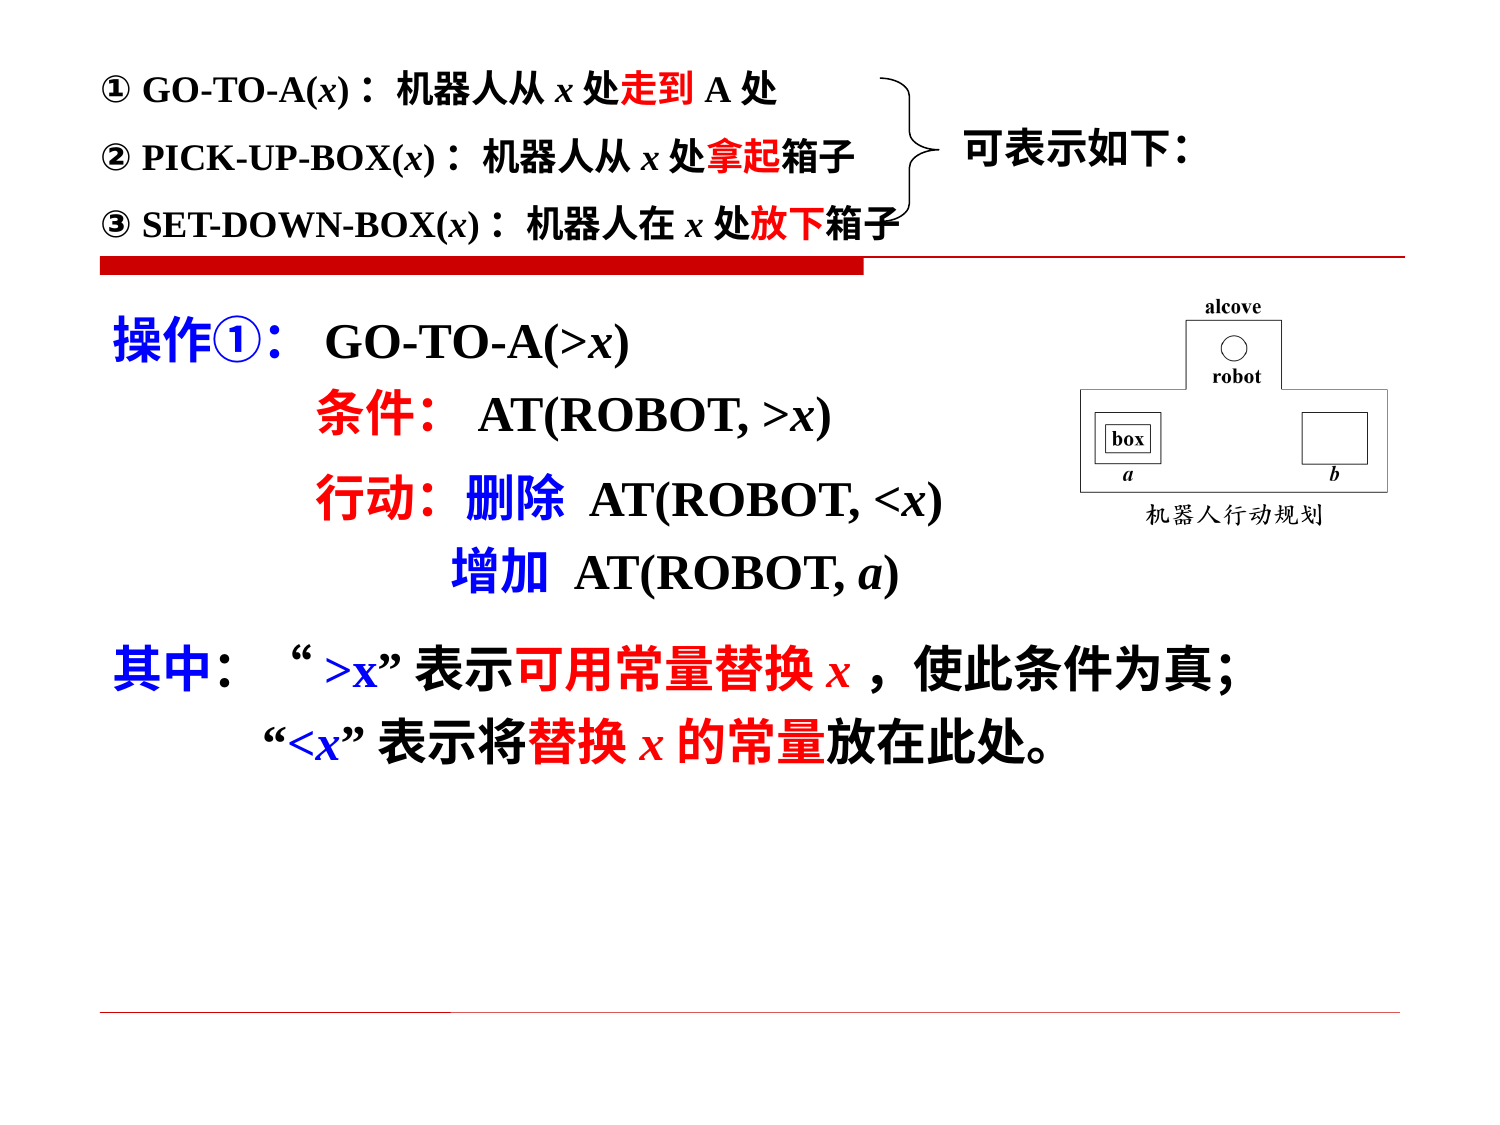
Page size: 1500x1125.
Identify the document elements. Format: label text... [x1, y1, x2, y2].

picture [1080, 285, 1388, 543]
text_box 操作①：GO-TO-A(>x) 条件：AT(ROBOT, >x) 行动：删除 AT(ROBOT, <x) 增加 AT(ROBOT, a) 其中：“>x”表示可用常量替换x，使此条件为真； “<x”表示将替换x的常量放在此处。 [112, 295, 1406, 771]
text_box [100, 42, 1412, 248]
